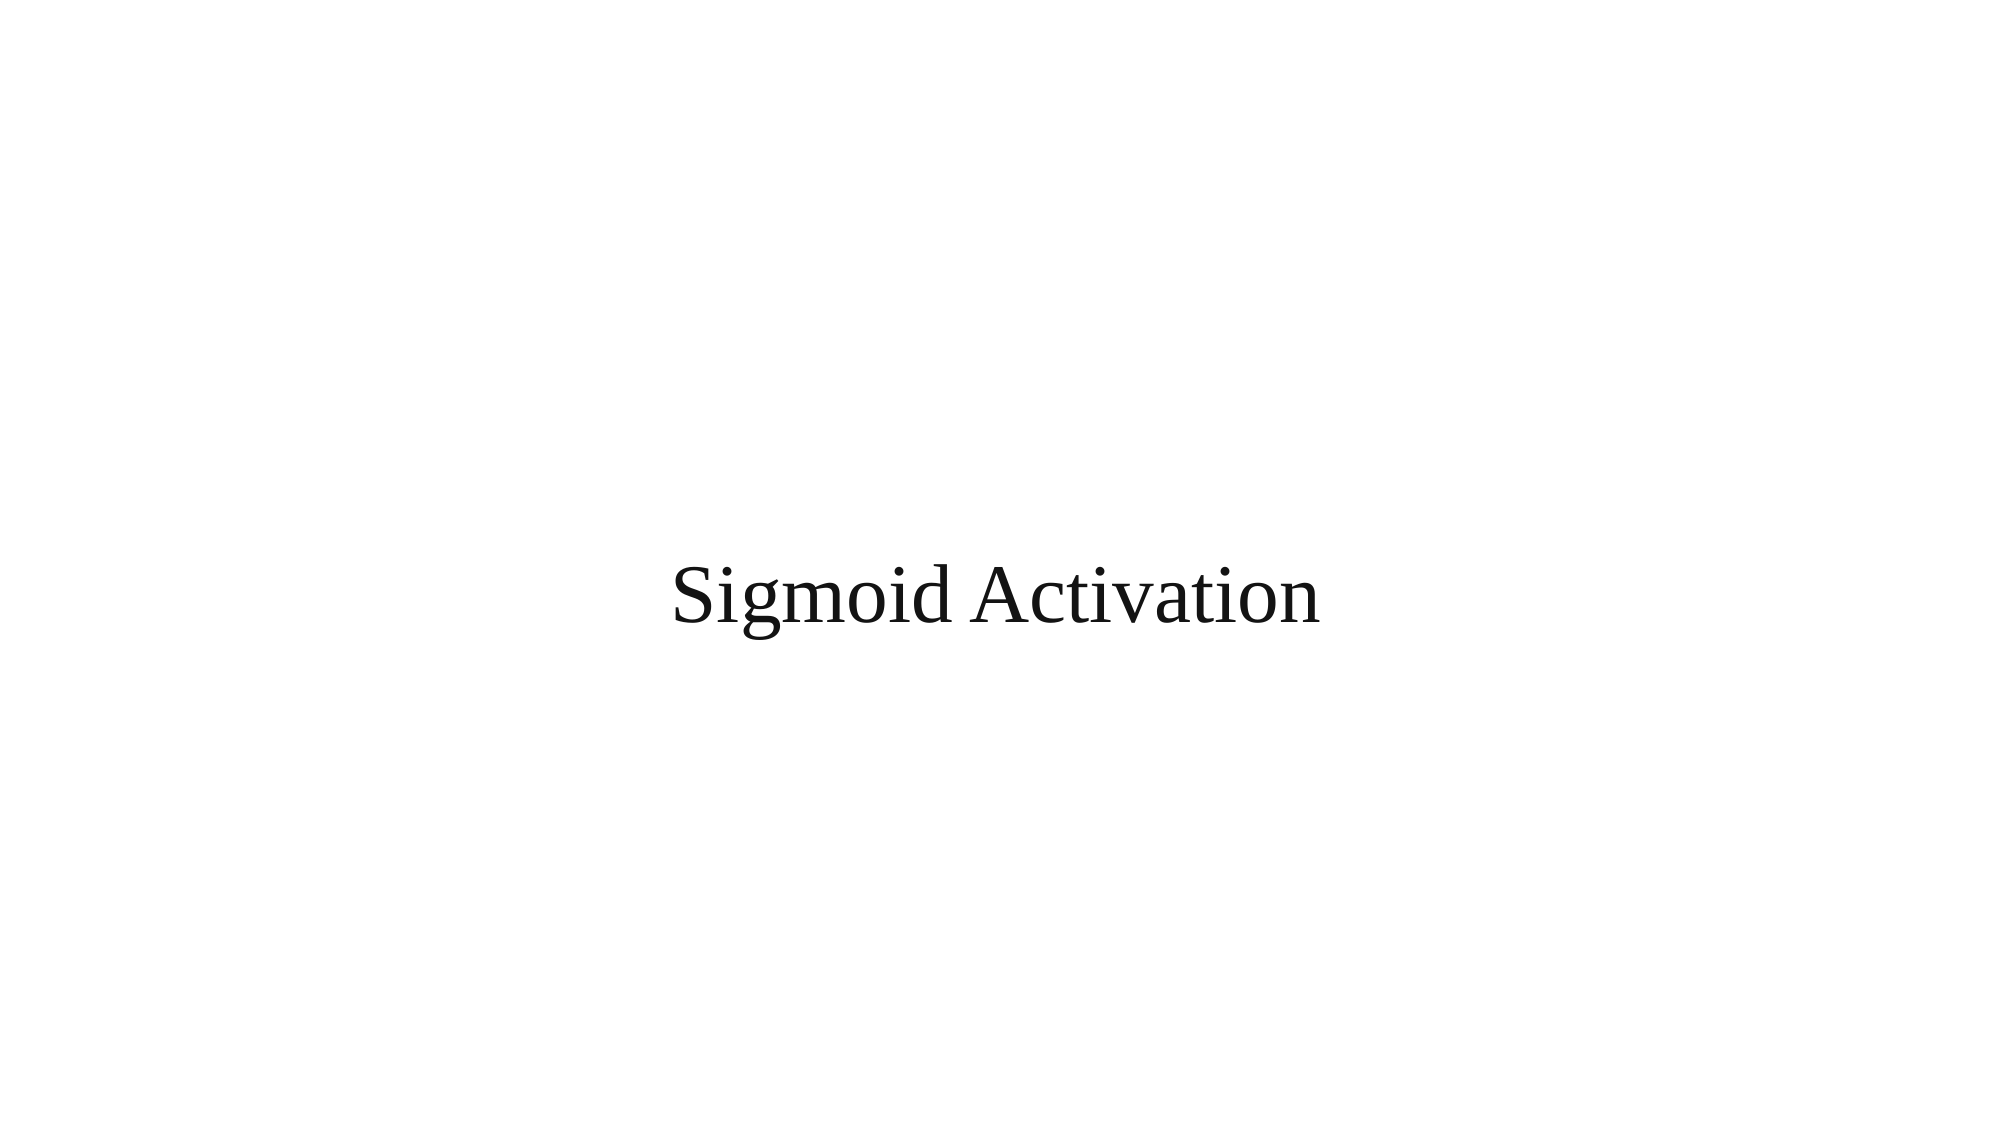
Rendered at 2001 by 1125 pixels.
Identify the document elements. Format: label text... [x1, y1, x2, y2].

text_box Sigmoid Activation [17, 532, 1975, 647]
